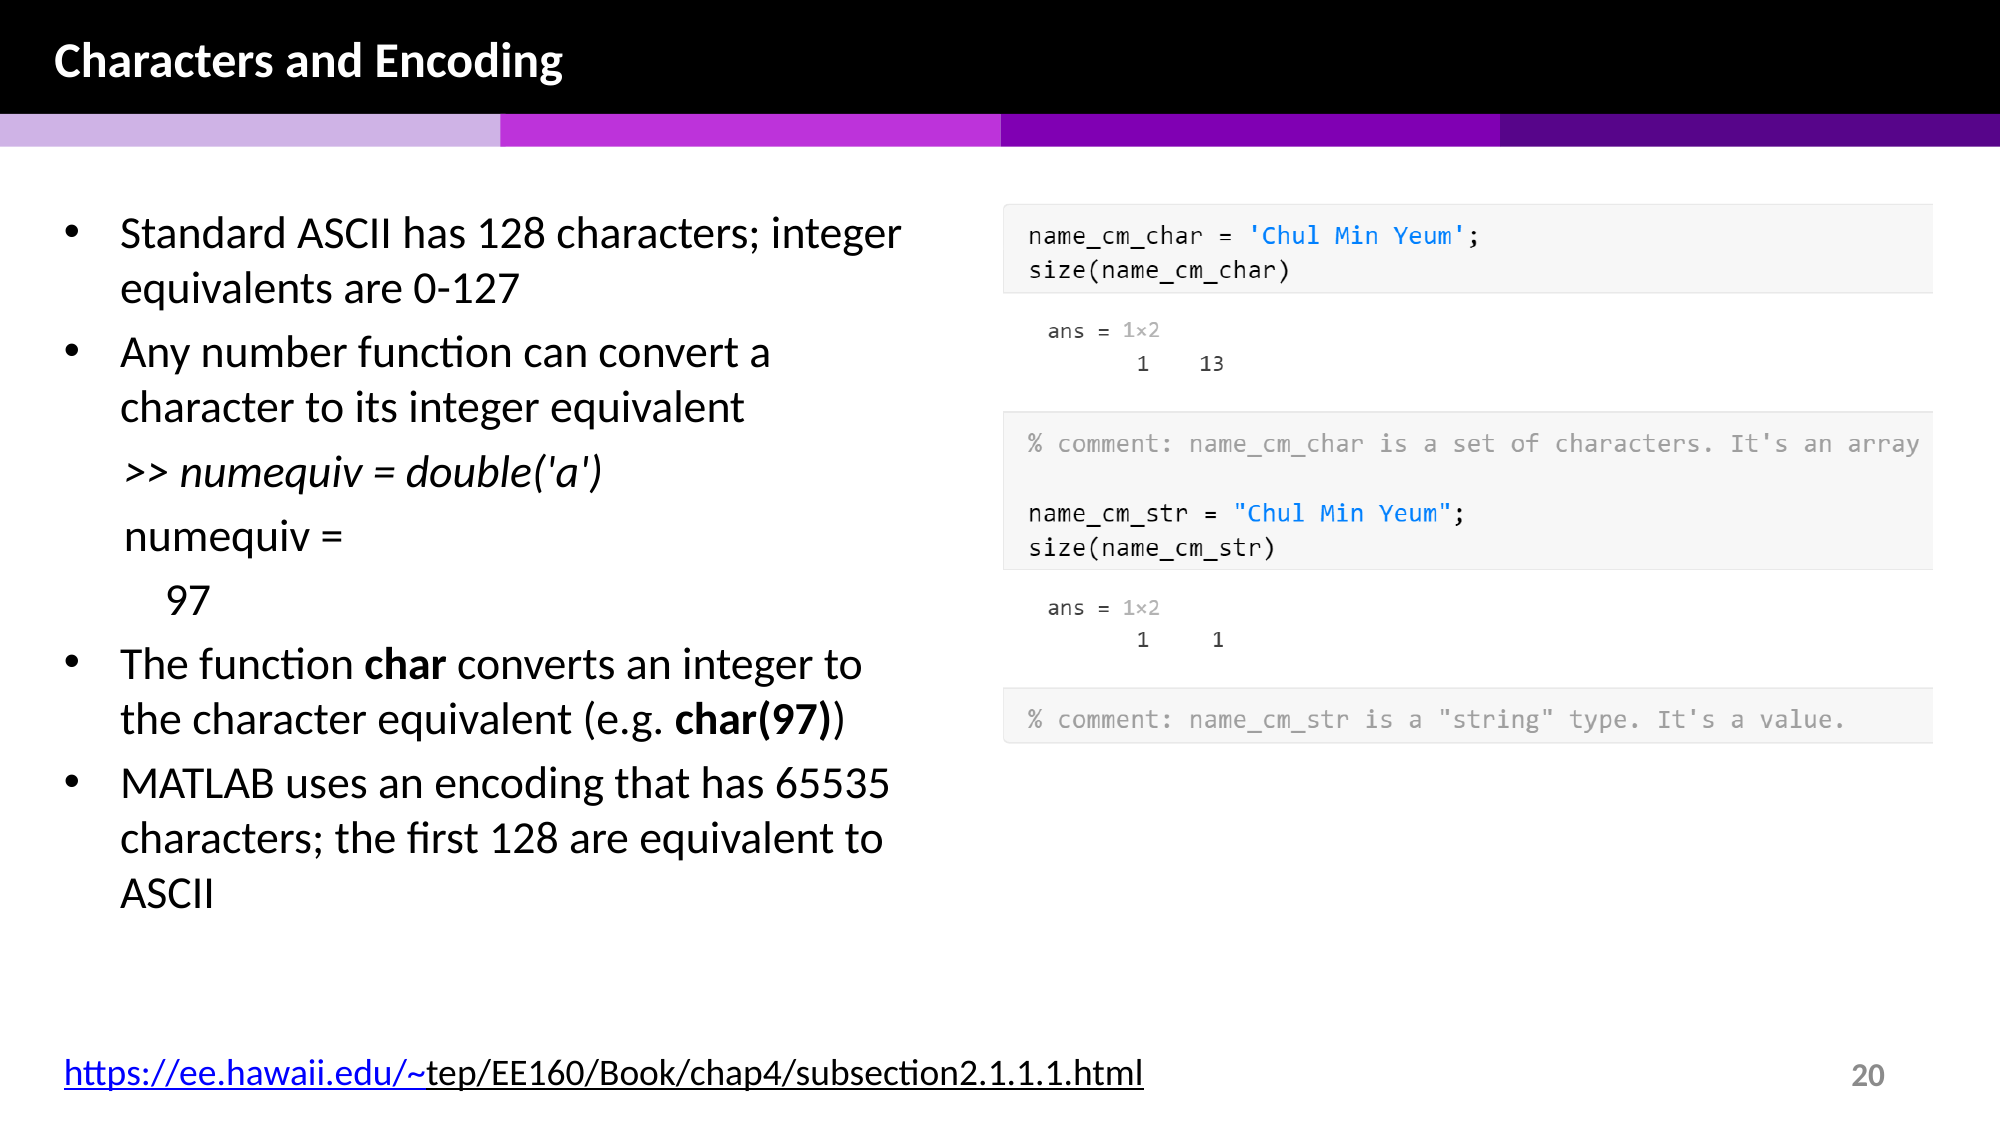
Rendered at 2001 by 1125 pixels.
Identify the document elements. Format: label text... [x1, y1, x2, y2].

list Characters and Encoding [39, 1, 1964, 114]
picture [995, 195, 1933, 759]
text_box https://ee.hawaii.edu/~tep/EE160/Book/chap4/subsection2.1.1.1.html [48, 1040, 1323, 1101]
text_box Standard ASCII has 128 characters; integer equivalents are 0-127 Any number function can convert a character to its integer equivalent >> numequiv = double('a') numequiv = 97 The function char converts an integer to the character equivalent (e.g. char(97)) MATLAB uses an encoding that has 65535 characters; the first 128 are equivalent to ASCII [48, 195, 935, 916]
